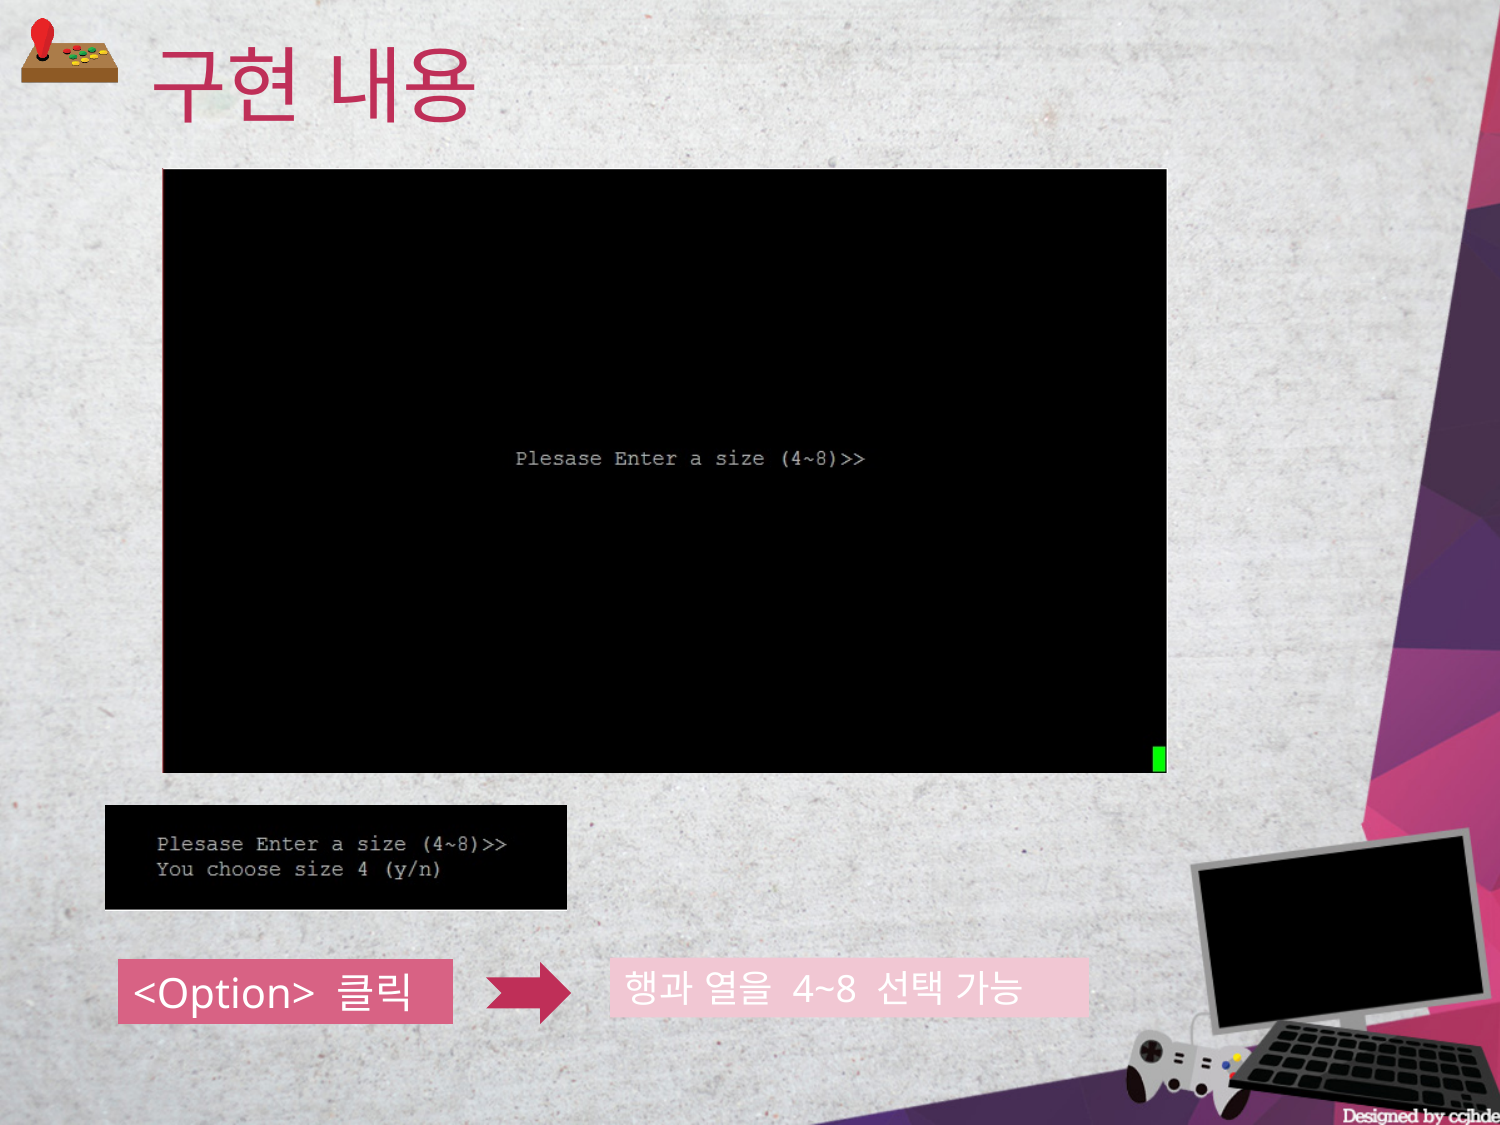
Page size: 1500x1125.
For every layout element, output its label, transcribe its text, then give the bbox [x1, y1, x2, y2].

text_box 구현 내용 [135, 25, 495, 140]
picture [0, 0, 1500, 1125]
text_box 행과 열을 4~8 선택 가능 [610, 957, 1089, 1018]
text_box [483, 959, 573, 1027]
text_box <Option> 클릭 [118, 959, 453, 1024]
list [162, 168, 1168, 773]
